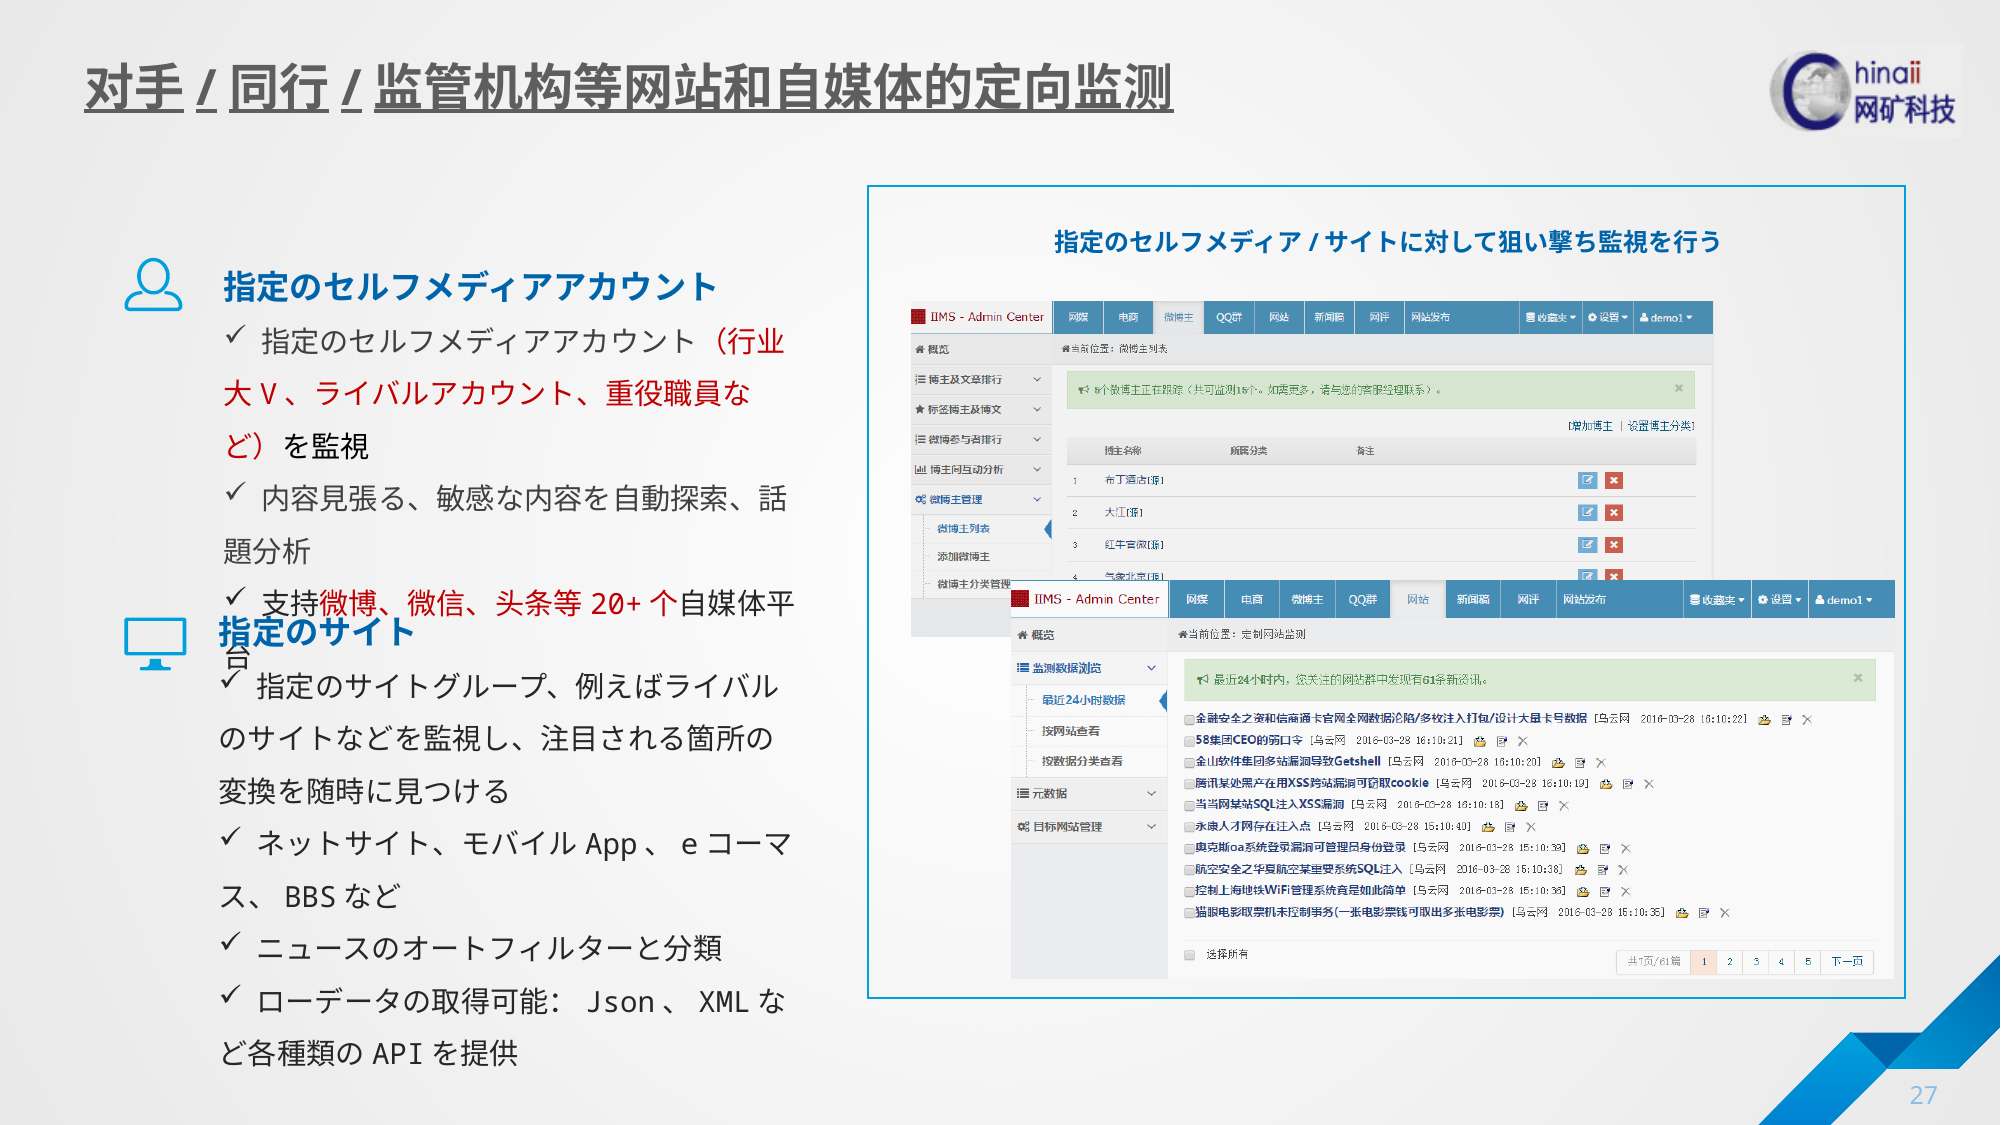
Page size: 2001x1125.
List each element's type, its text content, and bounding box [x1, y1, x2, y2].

text_box [867, 185, 1906, 999]
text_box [911, 204, 1791, 637]
picture [1767, 44, 1963, 138]
title 对手/同行/监管机构等网站和自媒体的定向监测 [69, 39, 1712, 140]
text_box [124, 583, 811, 1084]
slide_number 27 [1869, 1068, 1979, 1125]
picture [1011, 580, 1895, 979]
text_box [124, 238, 822, 633]
